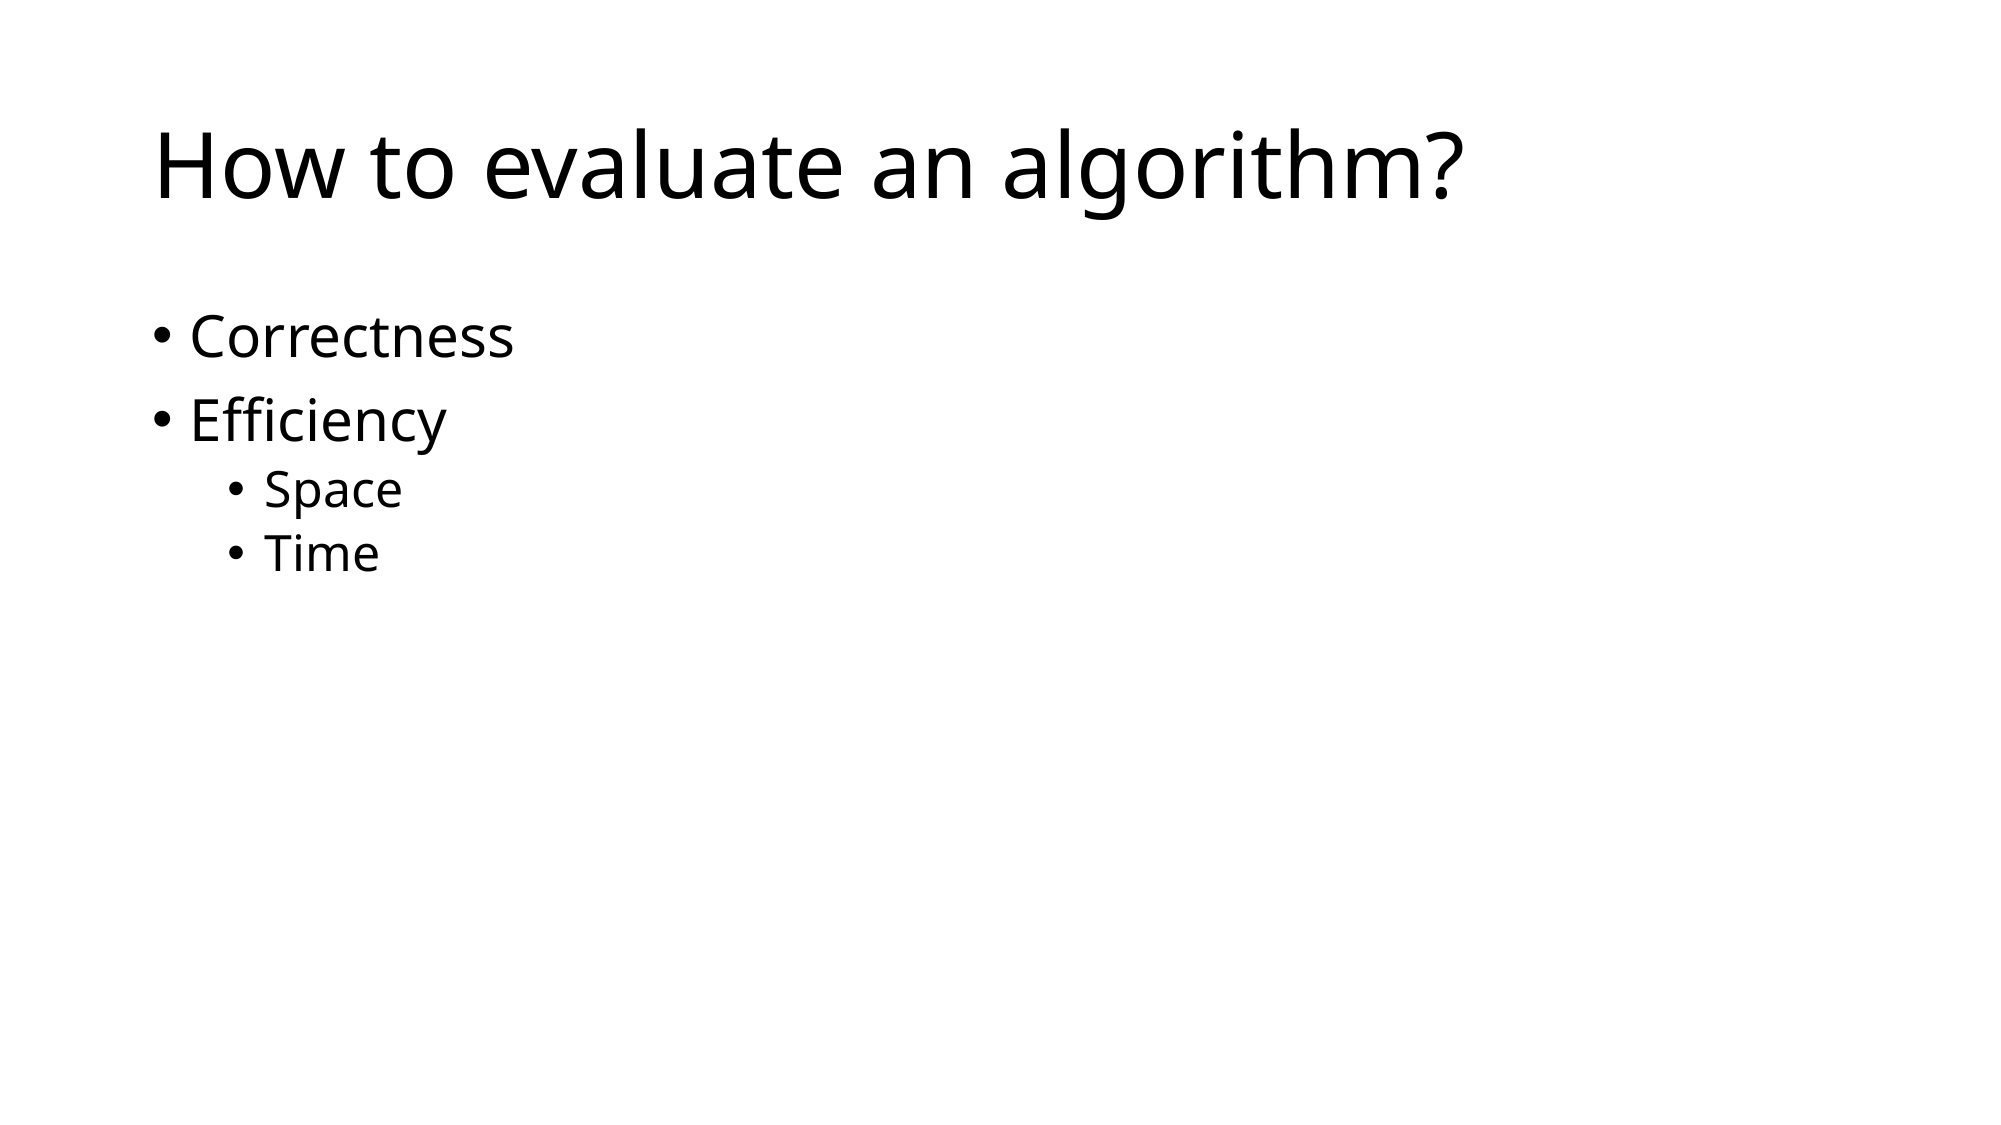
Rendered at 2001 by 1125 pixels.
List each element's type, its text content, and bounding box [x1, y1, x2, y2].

list Correctness Efficiency Space Time [137, 299, 1863, 1014]
title How to evaluate an algorithm? [137, 59, 1863, 278]
